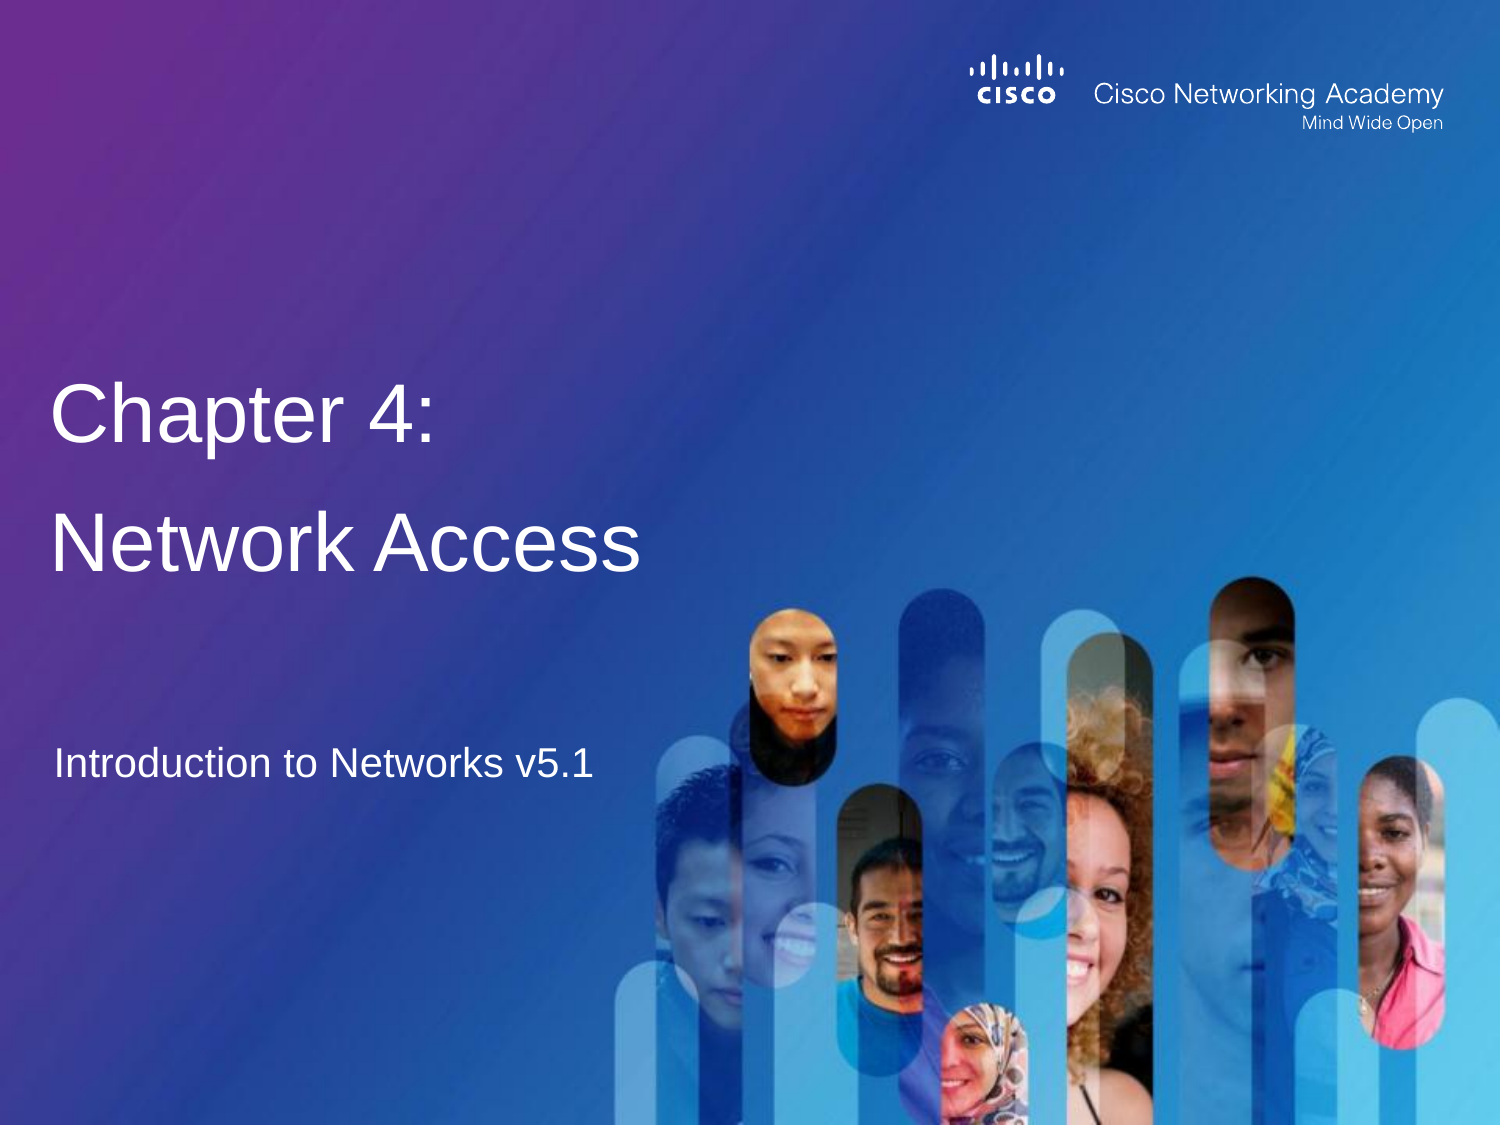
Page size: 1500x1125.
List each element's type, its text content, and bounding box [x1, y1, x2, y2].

title Chapter 4: Network Access [36, 118, 1368, 596]
picture [0, 0, 1500, 1125]
subtitle Introduction to Networks v5.1 [38, 732, 663, 796]
